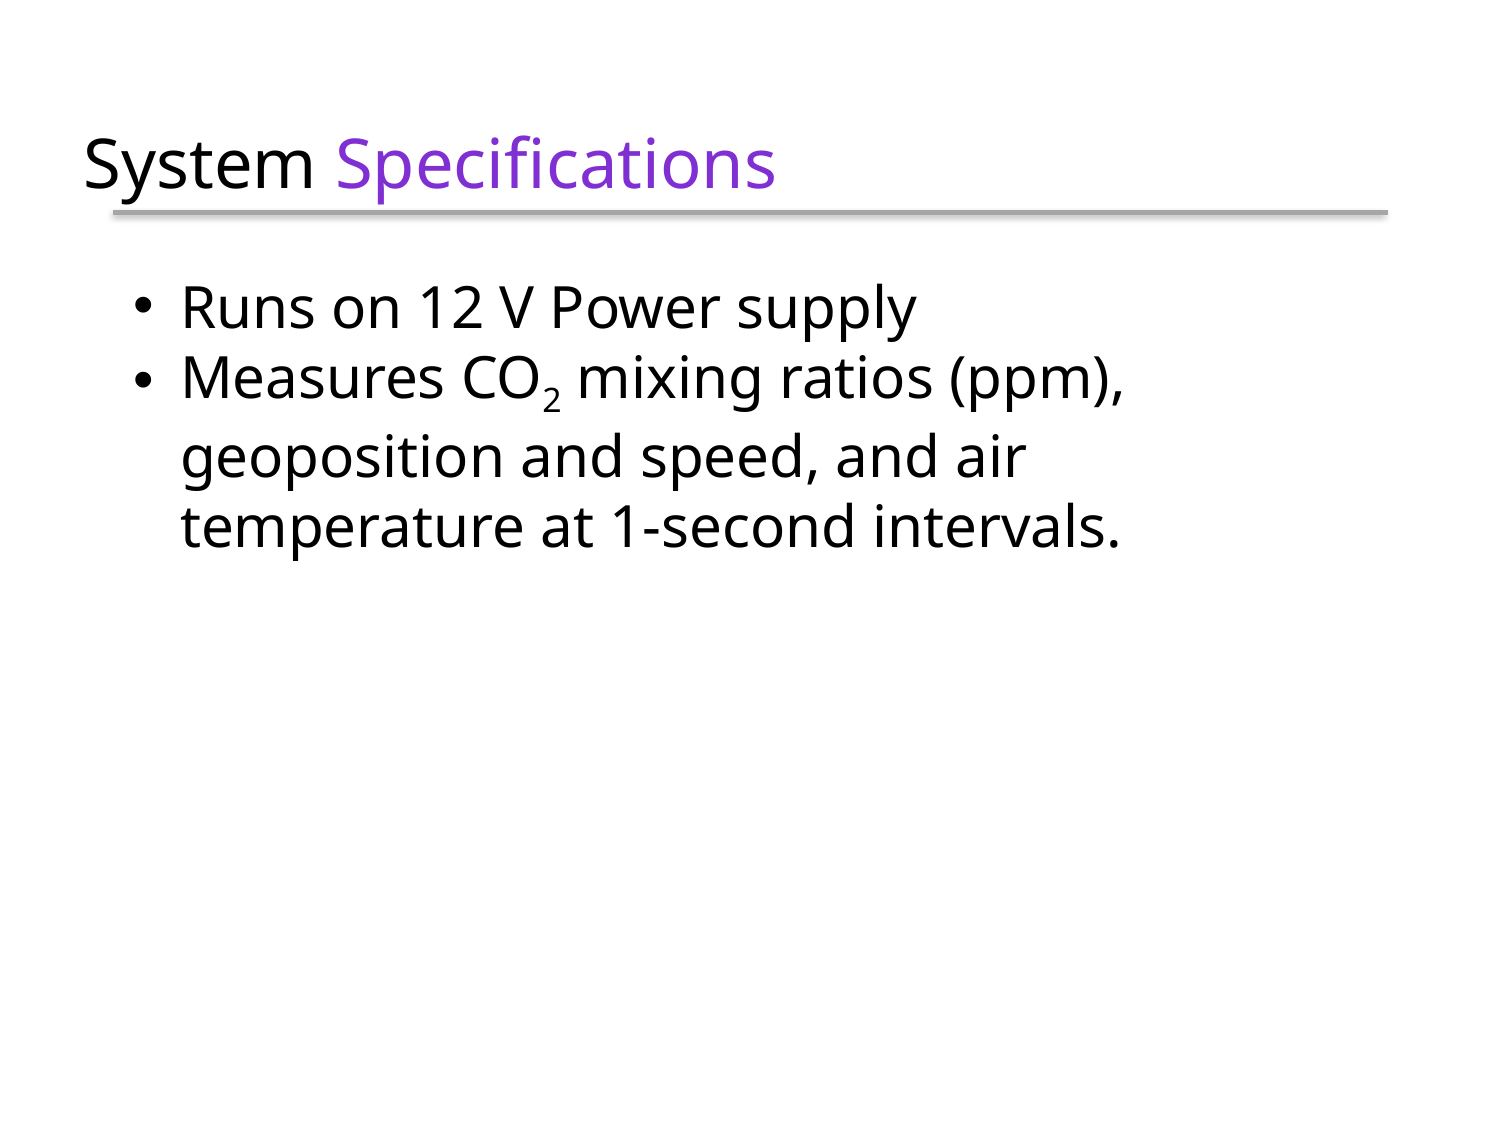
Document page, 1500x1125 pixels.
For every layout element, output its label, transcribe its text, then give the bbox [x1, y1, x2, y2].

text_box Runs on 12 V Power supply Measures CO2 mixing ratios (ppm), geoposition and speed, and air temperature at 1-second intervals. [118, 262, 1312, 567]
text_box System Specifications [69, 112, 793, 210]
